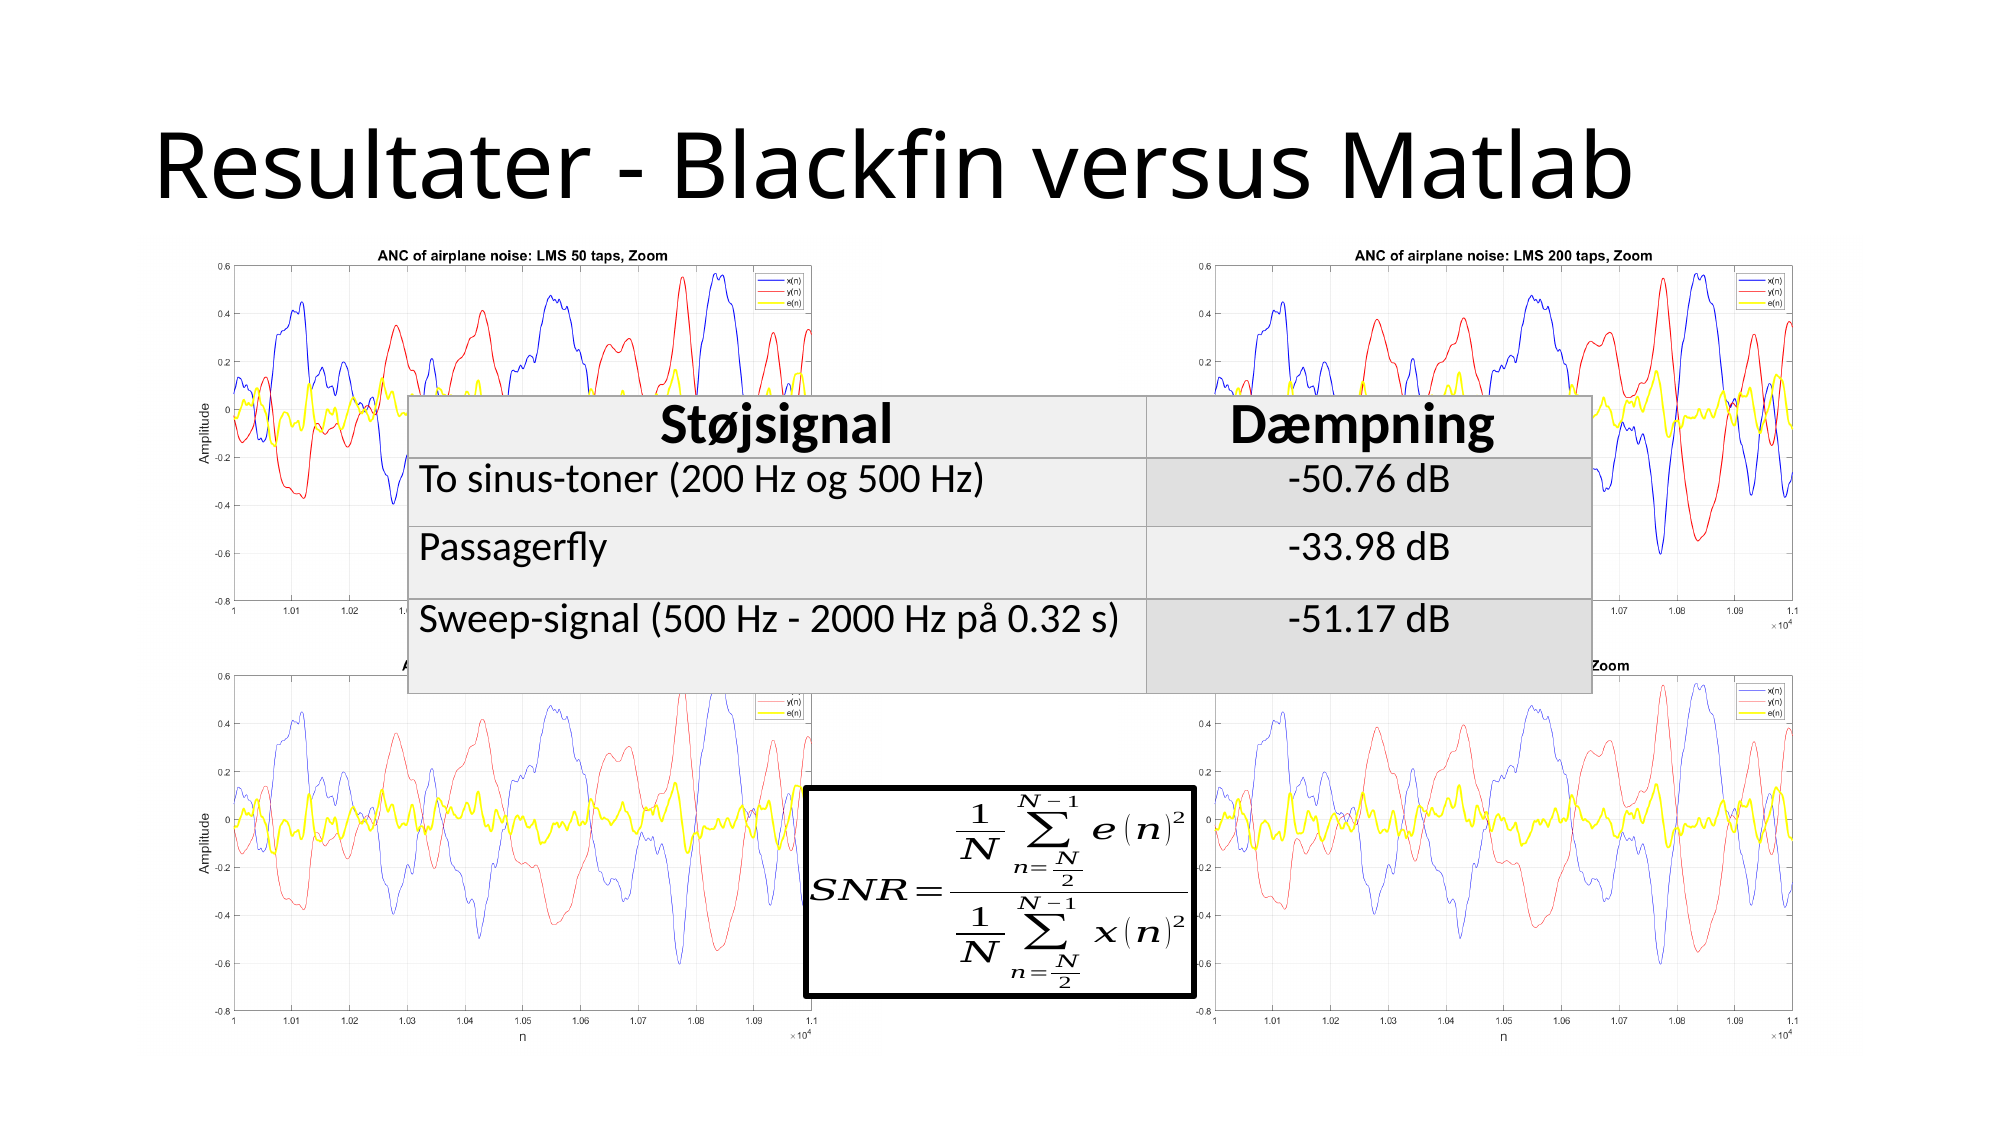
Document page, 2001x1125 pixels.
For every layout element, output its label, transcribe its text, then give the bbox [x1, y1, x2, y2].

picture [137, 235, 882, 1056]
picture [1118, 235, 1863, 1056]
title Resultater - Blackfin versus Matlab [137, 59, 1863, 278]
